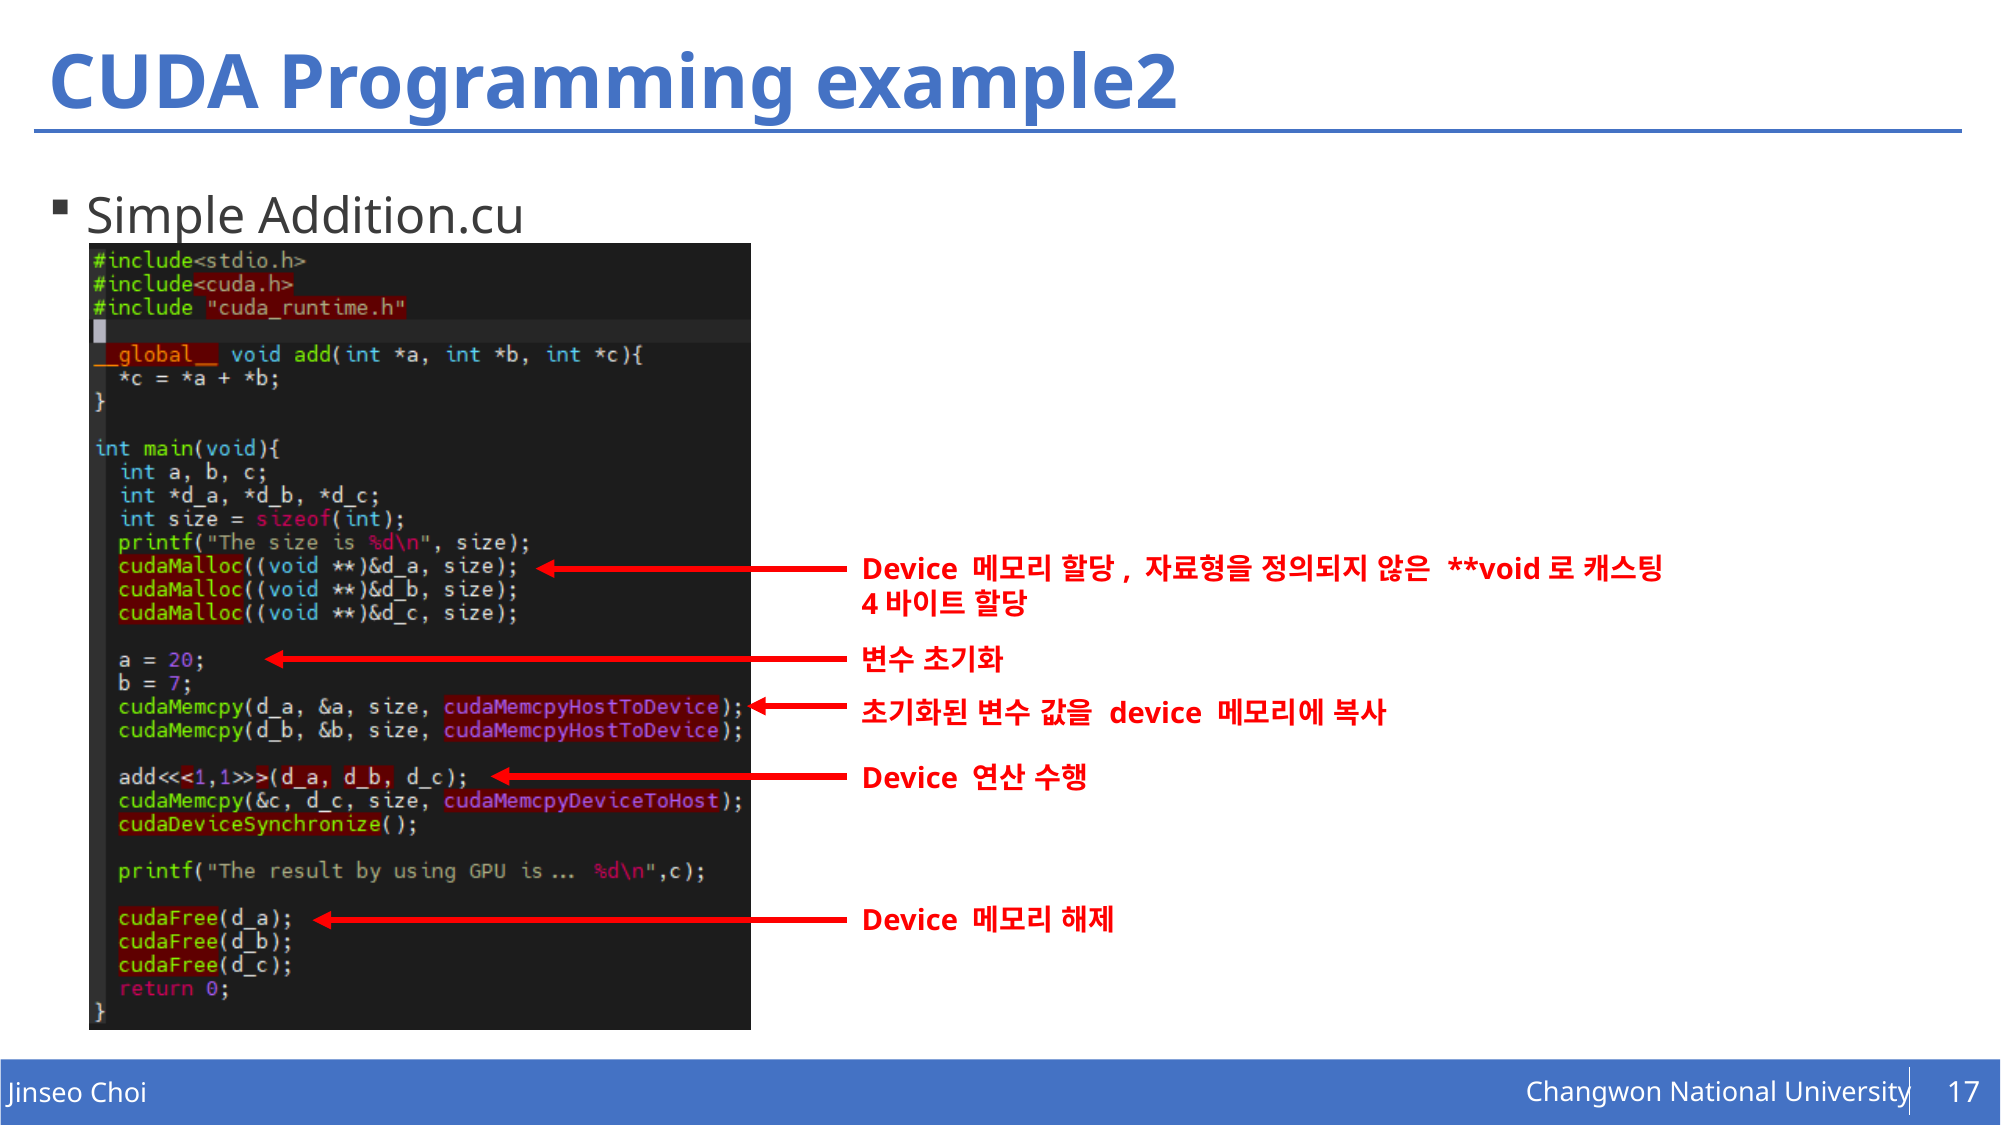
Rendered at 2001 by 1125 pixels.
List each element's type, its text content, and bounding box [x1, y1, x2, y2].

list Simple Addition.cu [33, 152, 1963, 997]
text_box 초기화된 변수 값을 device 메모리에 복사 [846, 686, 1812, 737]
picture [89, 243, 751, 1030]
text_box Device 메모리 할당, 자료형을 정의되지 않은 **void로 캐스팅 4바이트 할당 [846, 543, 1812, 628]
title CUDA Programming example2 [33, 27, 1963, 143]
text_box 변수 초기화 [846, 634, 1812, 684]
slide_number 17 [1927, 1063, 2000, 1124]
text_box Device 메모리 해제 [846, 893, 1812, 944]
text_box Device 연산 수행 [846, 751, 1812, 802]
